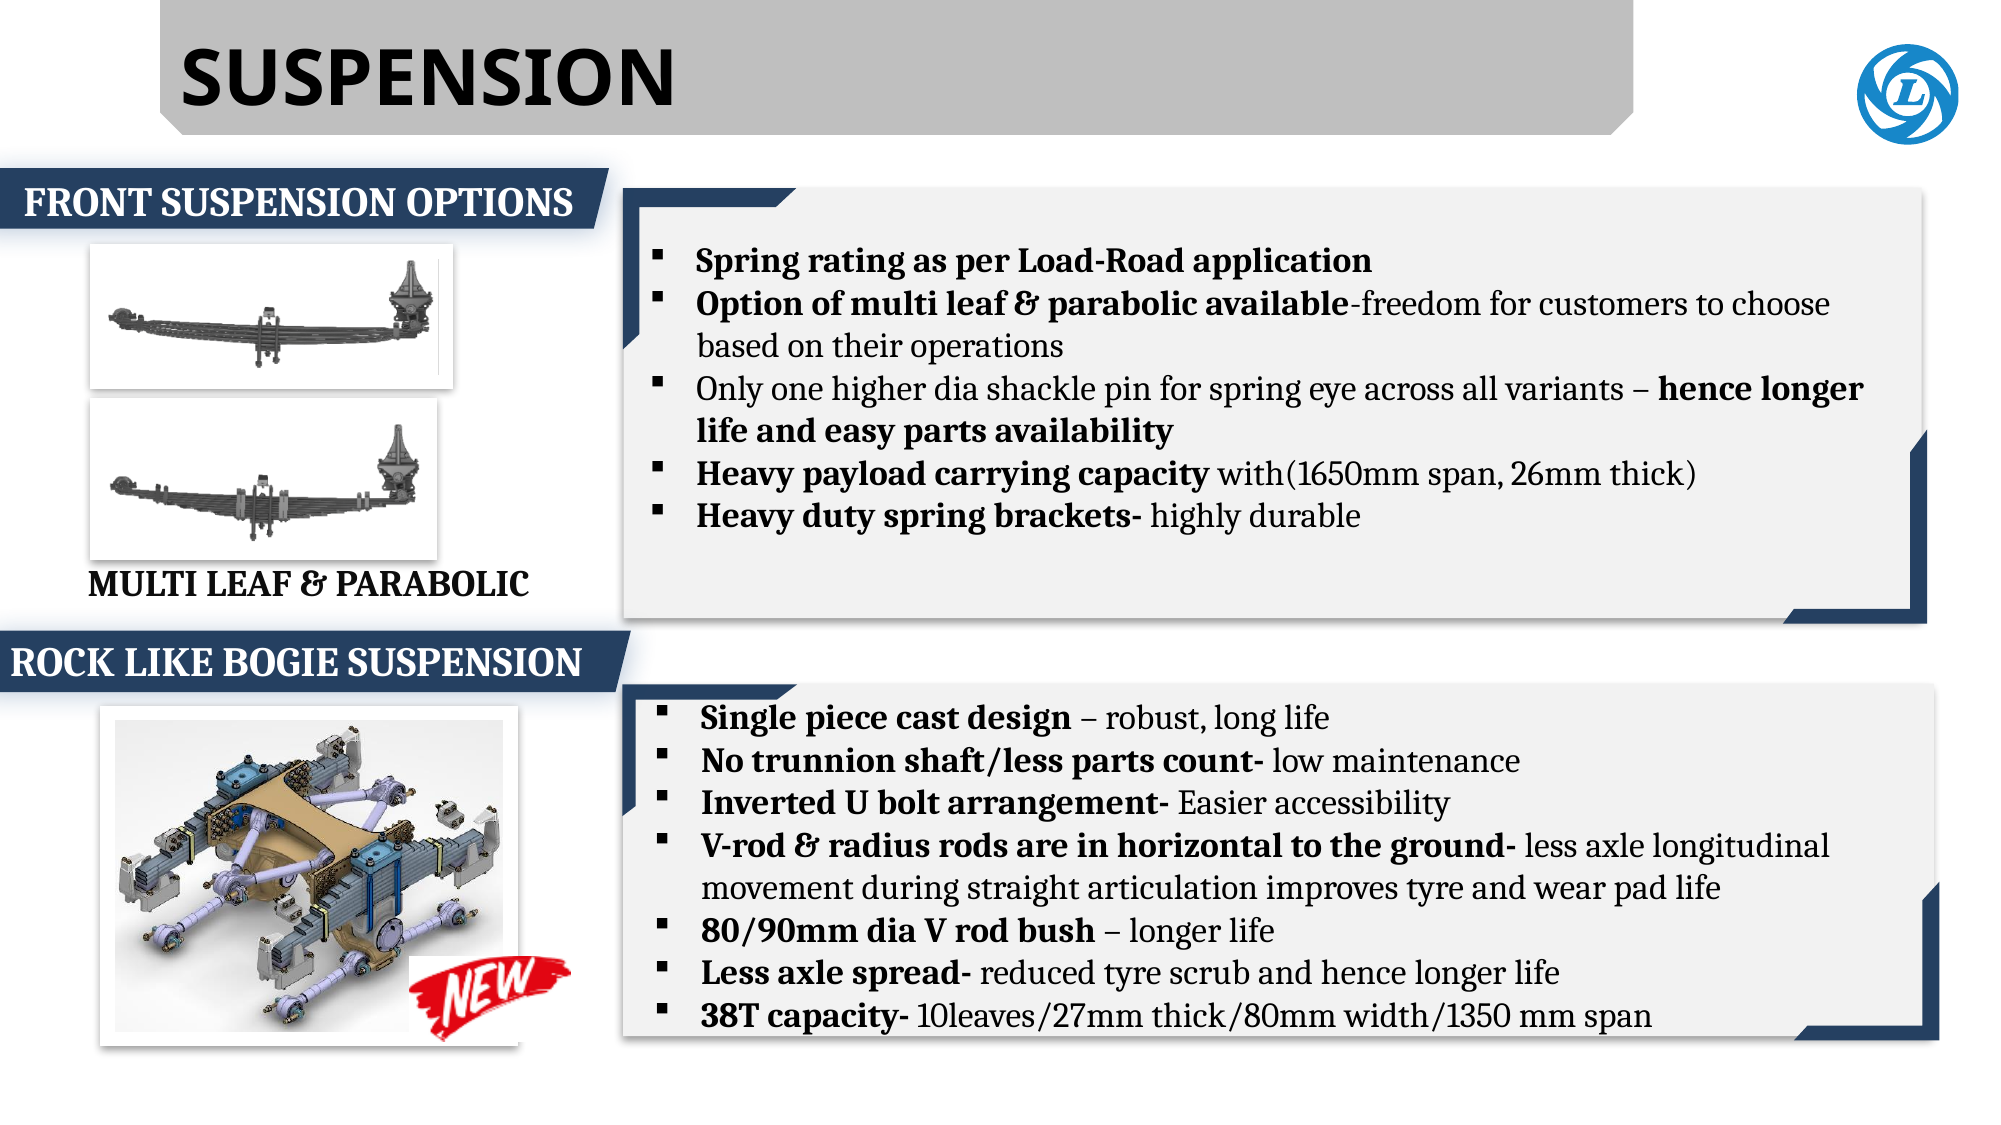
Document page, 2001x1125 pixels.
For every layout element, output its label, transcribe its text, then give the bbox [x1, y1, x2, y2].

text_box FRONT SUSPENSION OPTIONS [9, 167, 662, 233]
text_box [0, 627, 632, 694]
text_box [173, 129, 1620, 137]
picture [104, 258, 439, 375]
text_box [622, 683, 1940, 1041]
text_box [622, 187, 1928, 624]
text_box [157, 0, 1636, 121]
picture [114, 719, 571, 1042]
text_box [0, 166, 611, 231]
text_box MULTI LEAF & PARABOLIC [72, 551, 546, 612]
picture [104, 411, 423, 546]
text_box SUSPENSION [165, 20, 1650, 129]
